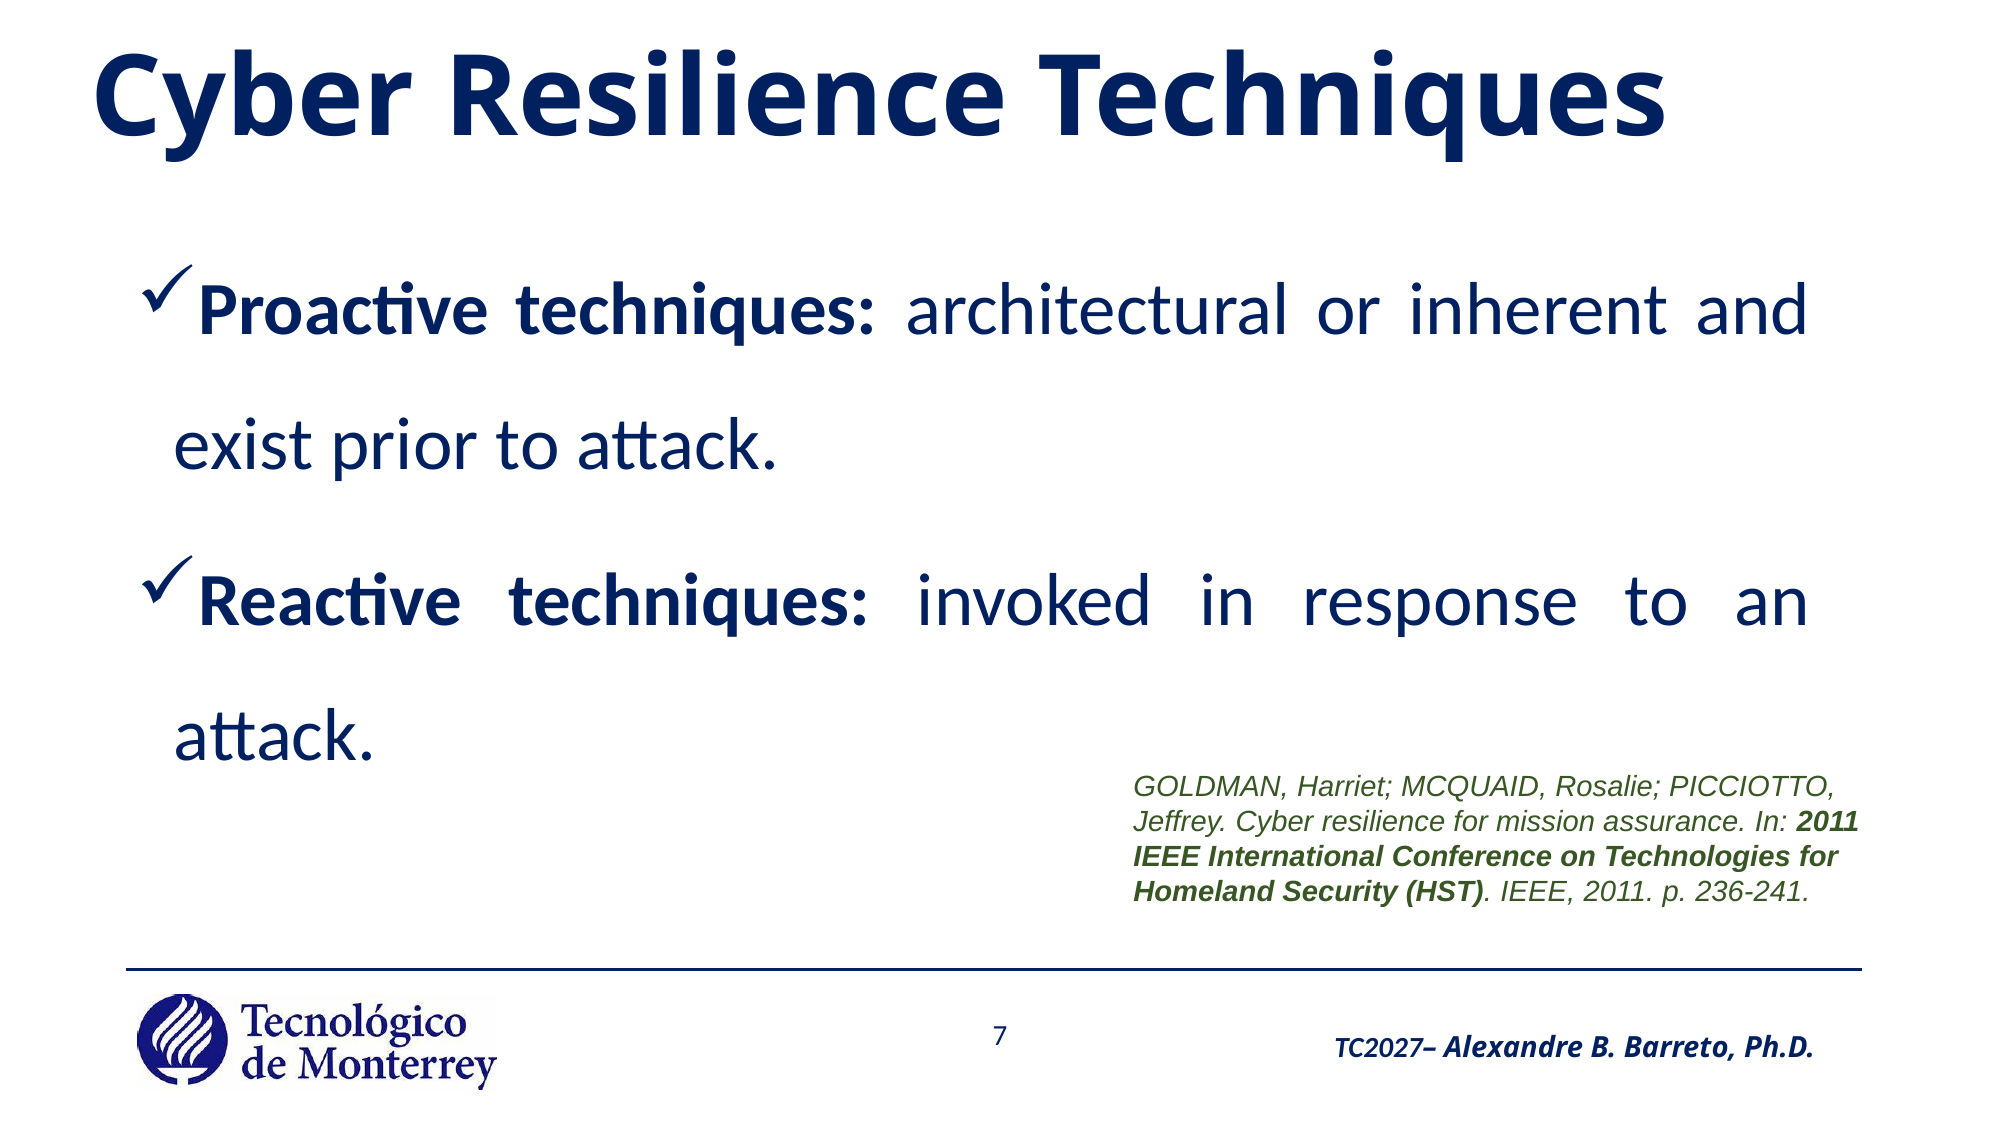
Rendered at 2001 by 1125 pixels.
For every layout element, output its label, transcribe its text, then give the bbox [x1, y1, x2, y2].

text_box GOLDMAN, Harriet; MCQUAID, Rosalie; PICCIOTTO, Jeffrey. Cyber resilience for mission assurance. In: 2011 IEEE International Conference on Technologies for Homeland Security (HST). IEEE, 2011. p. 236-241. [1118, 760, 1879, 915]
list Proactive techniques: architectural or inherent and exist prior to attack. Reactive techniques: invoked in response to an attack. [121, 207, 1826, 802]
picture [137, 994, 497, 1090]
title Cyber Resilience Techniques [75, 15, 1801, 182]
